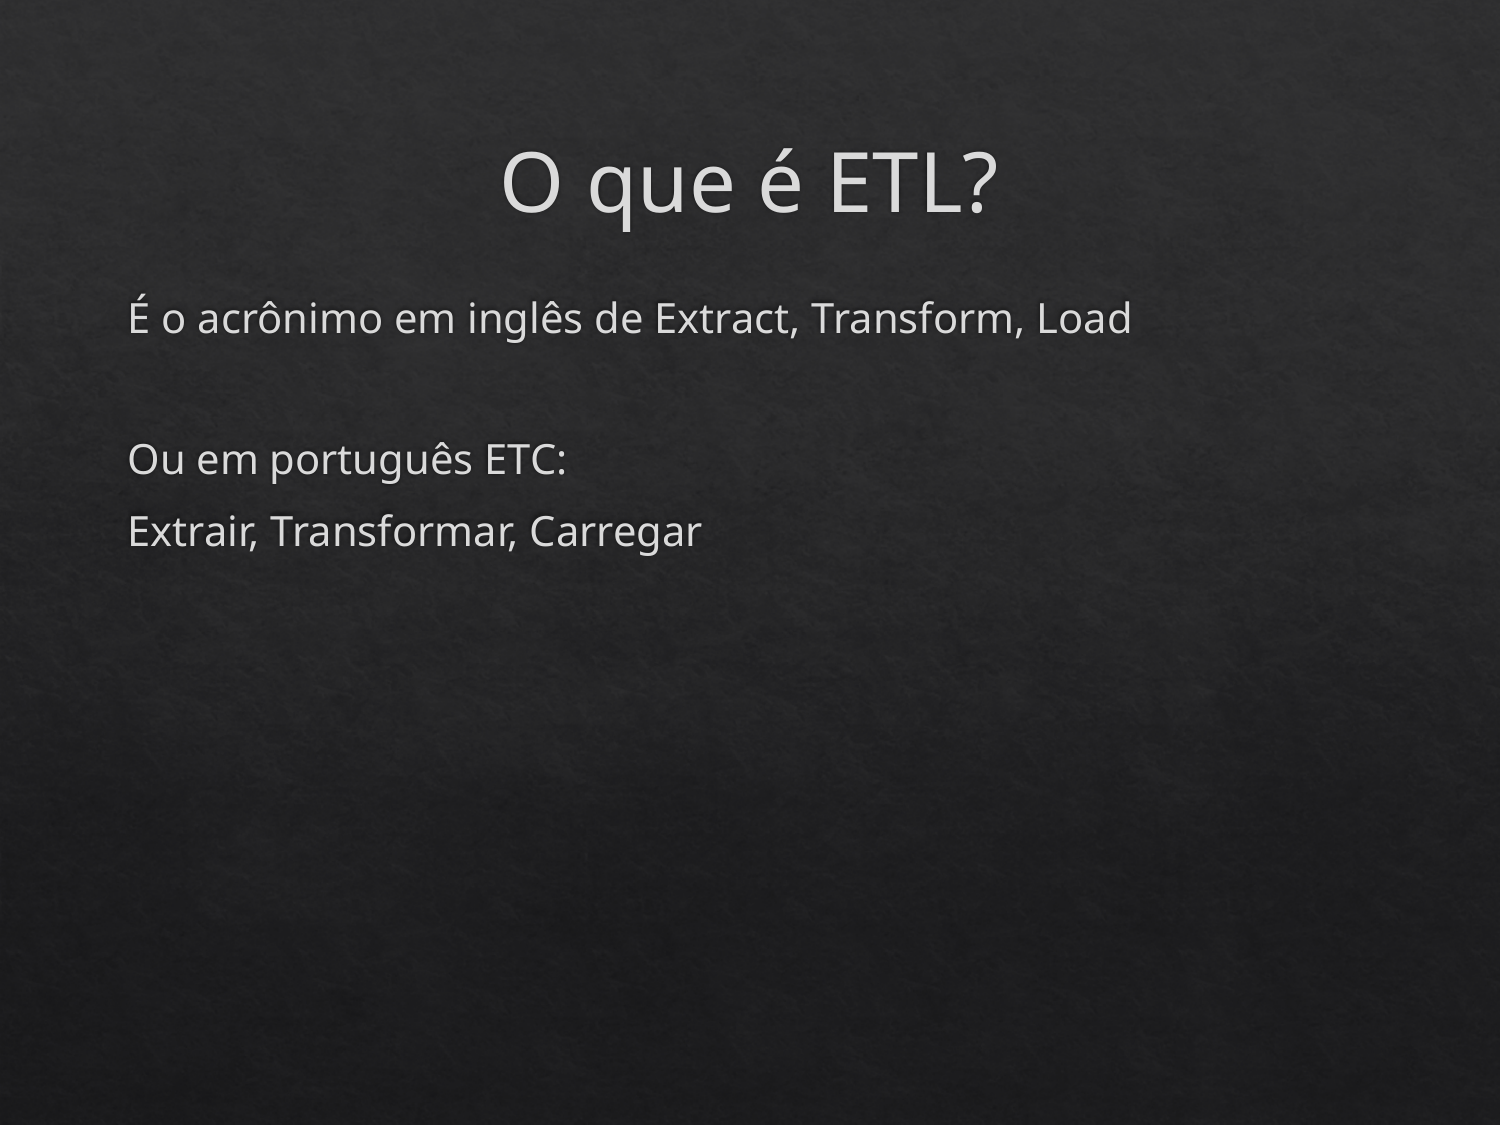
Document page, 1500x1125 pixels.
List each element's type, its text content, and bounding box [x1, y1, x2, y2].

title O que é ETL? [112, 99, 1387, 260]
list É o acrônimo em inglês de Extract, Transform, Load Ou em português ETC: Extrair, Transformar, Carregar [112, 284, 1387, 950]
